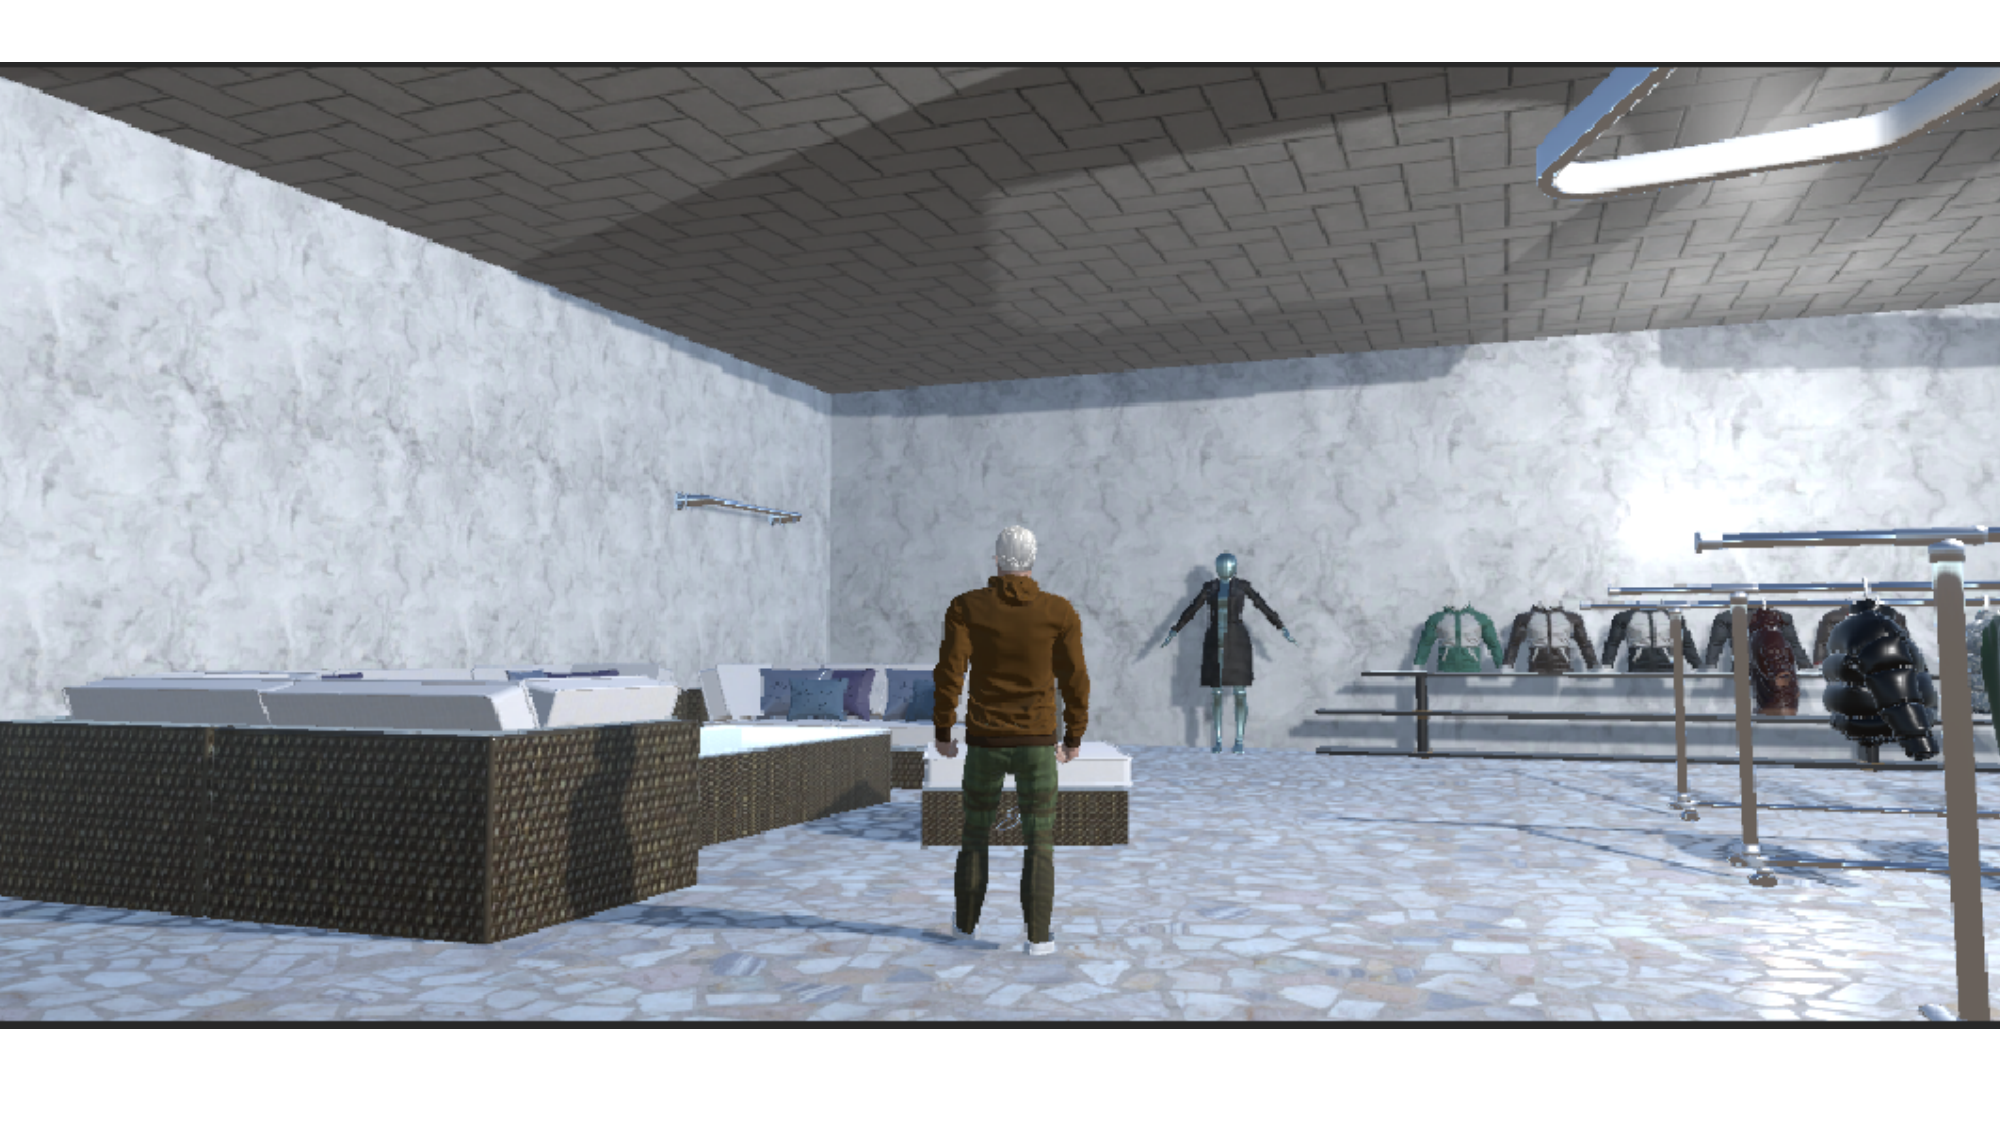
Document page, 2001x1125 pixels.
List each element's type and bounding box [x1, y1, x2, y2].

picture [0, 62, 2000, 1029]
